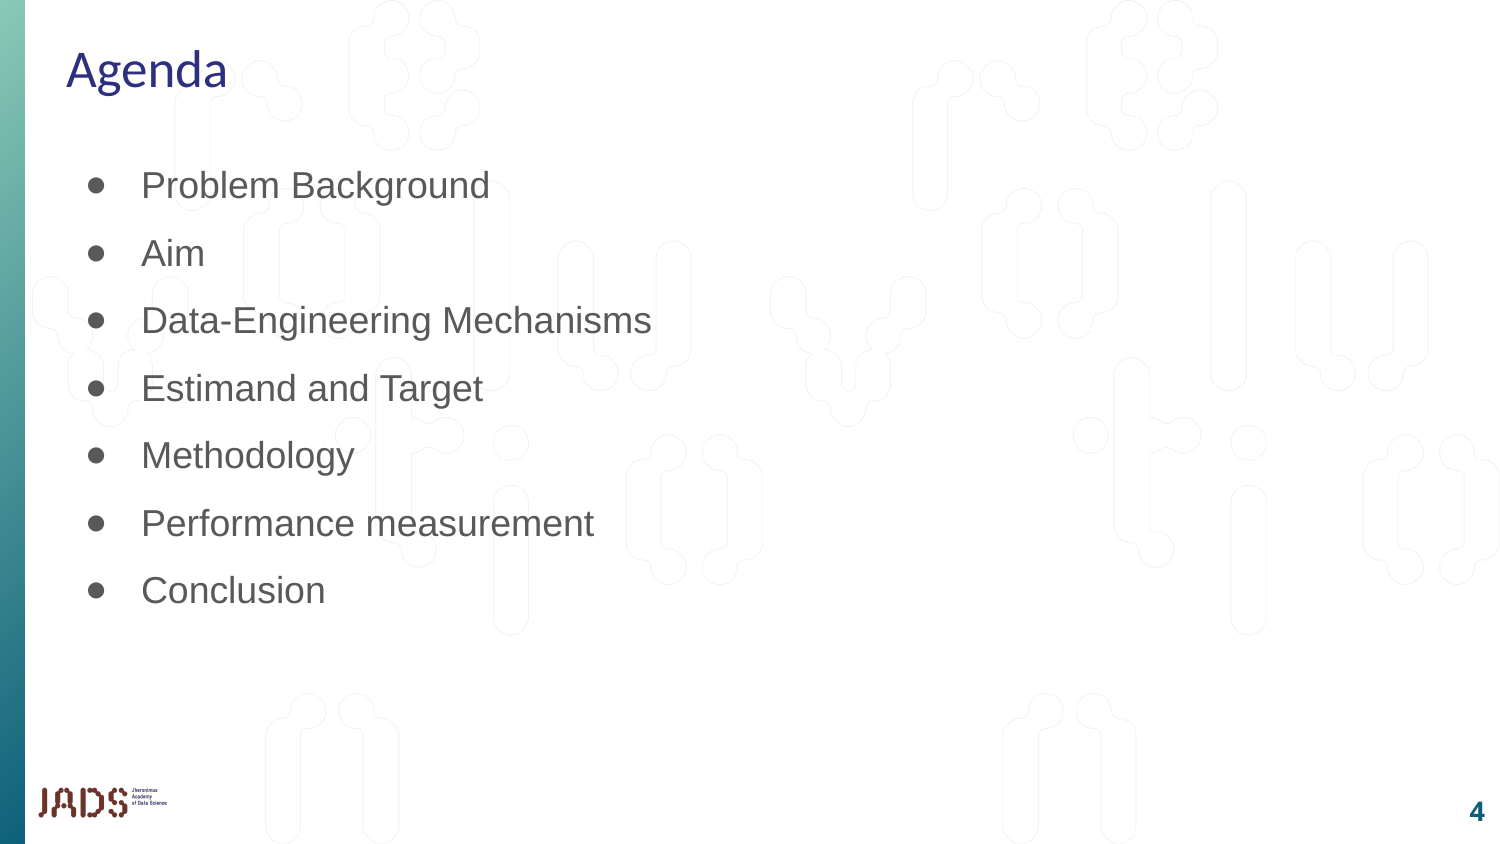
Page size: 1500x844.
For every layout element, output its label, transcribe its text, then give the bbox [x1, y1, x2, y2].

title Agenda [51, 19, 1449, 114]
slide_number 4 [1424, 779, 1500, 844]
list Problem Background Aim Data-Engineering Mechanisms Estimand and Target Methodology Performance measurement Conclusion [51, 123, 1449, 765]
picture [25, 773, 181, 832]
